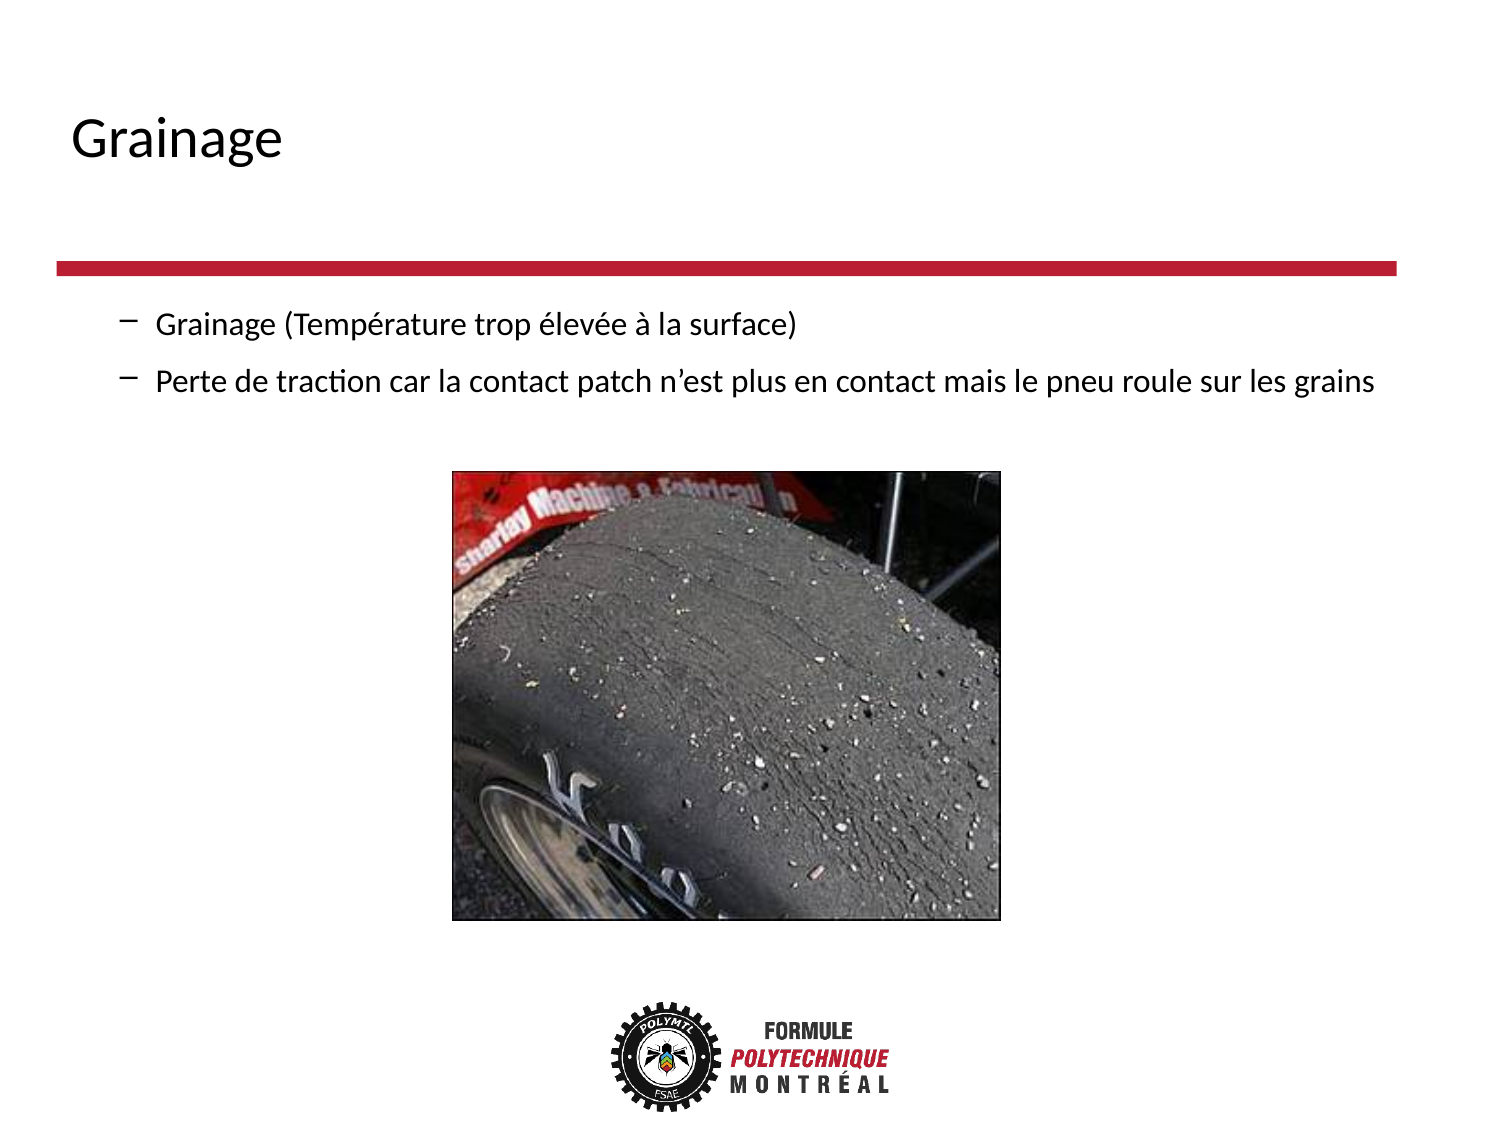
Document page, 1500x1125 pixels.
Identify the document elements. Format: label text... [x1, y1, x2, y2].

picture [452, 471, 1001, 921]
picture [611, 1014, 889, 1112]
list Grainage (Température trop élevée à la surface) Perte de traction car la contact patch n’est plus en contact mais le pneu roule sur les grains [103, 299, 1397, 1014]
title Grainage [56, 38, 1397, 240]
